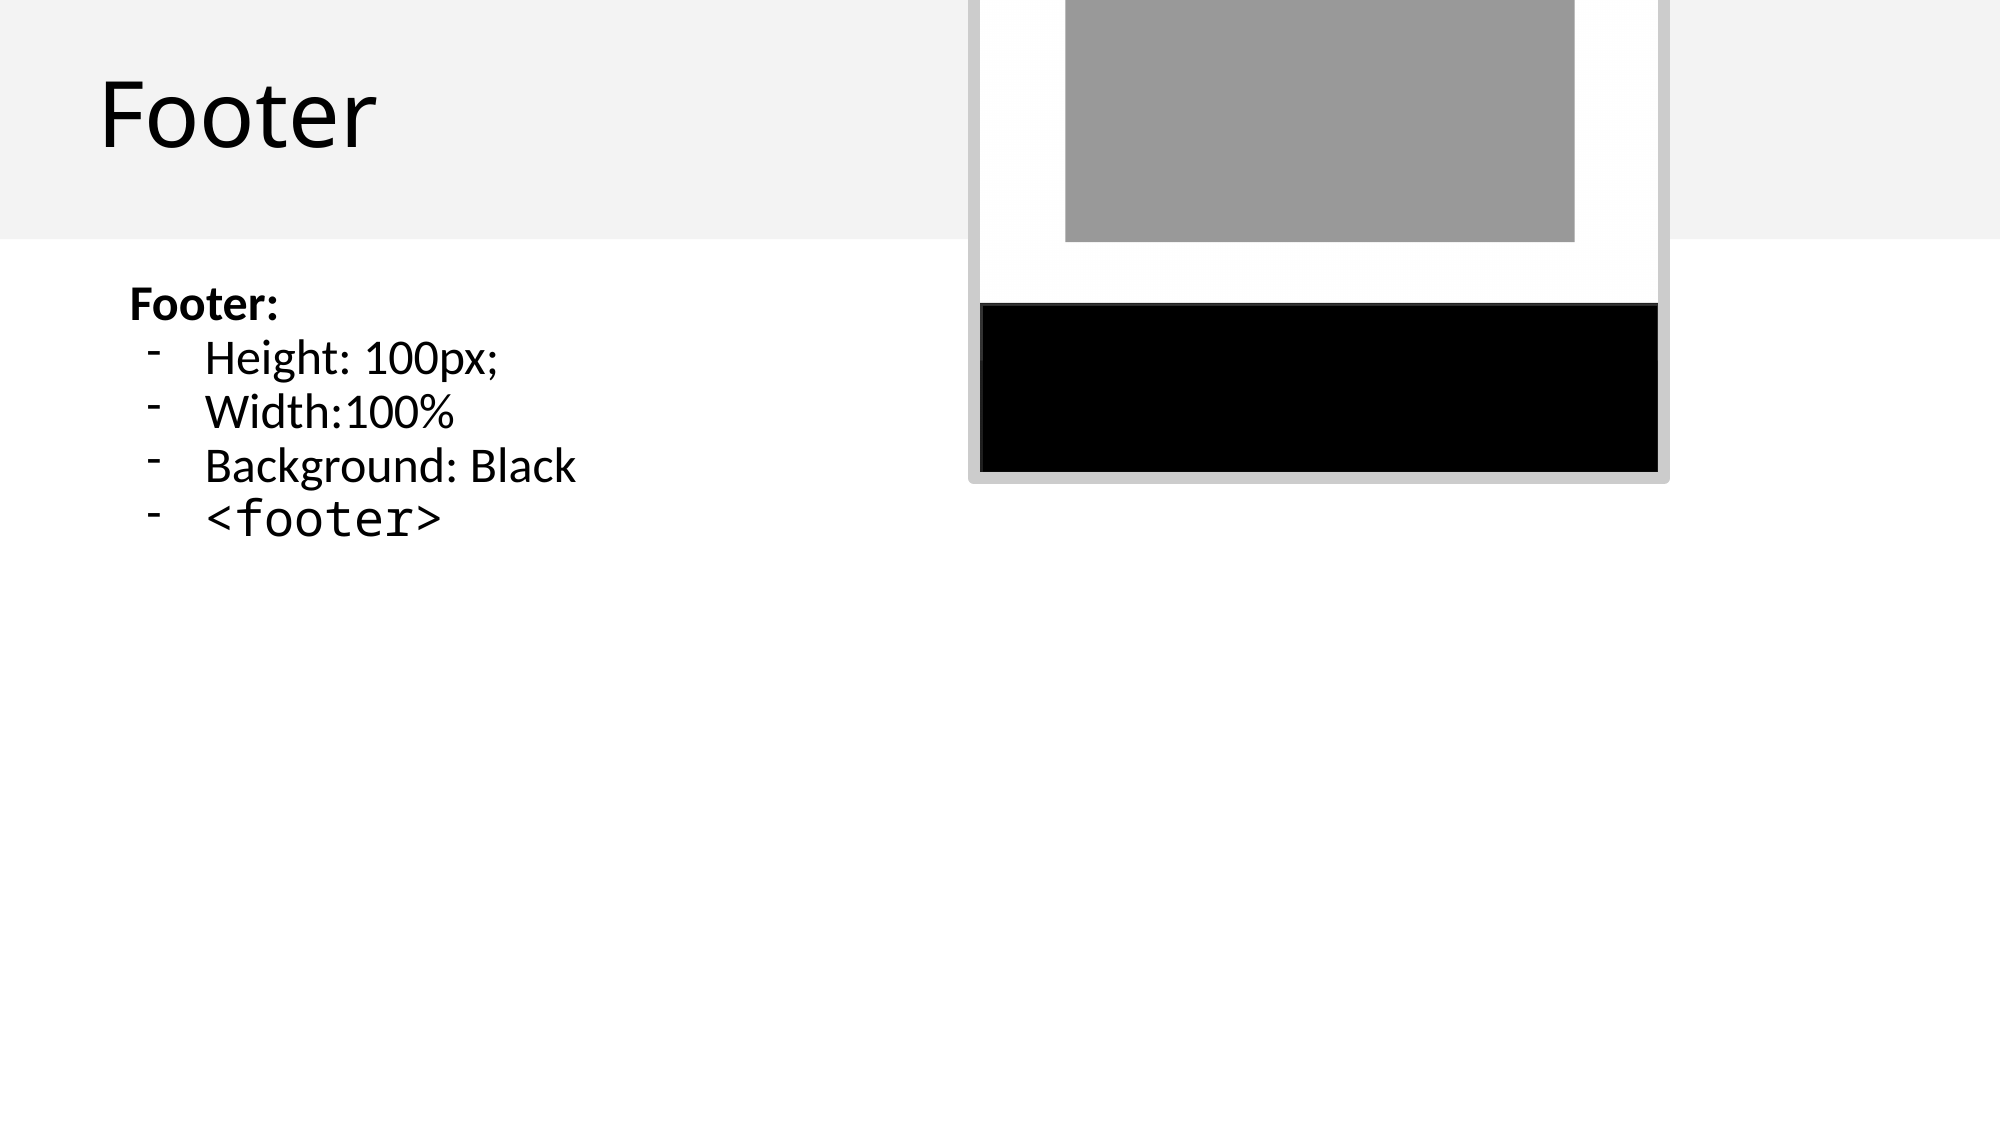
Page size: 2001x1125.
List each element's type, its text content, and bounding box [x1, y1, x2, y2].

title Footer [82, 53, 623, 179]
list Footer: Height: 100px; Width:100% Background: Black <footer> [114, 262, 656, 1010]
picture [980, 0, 1658, 472]
